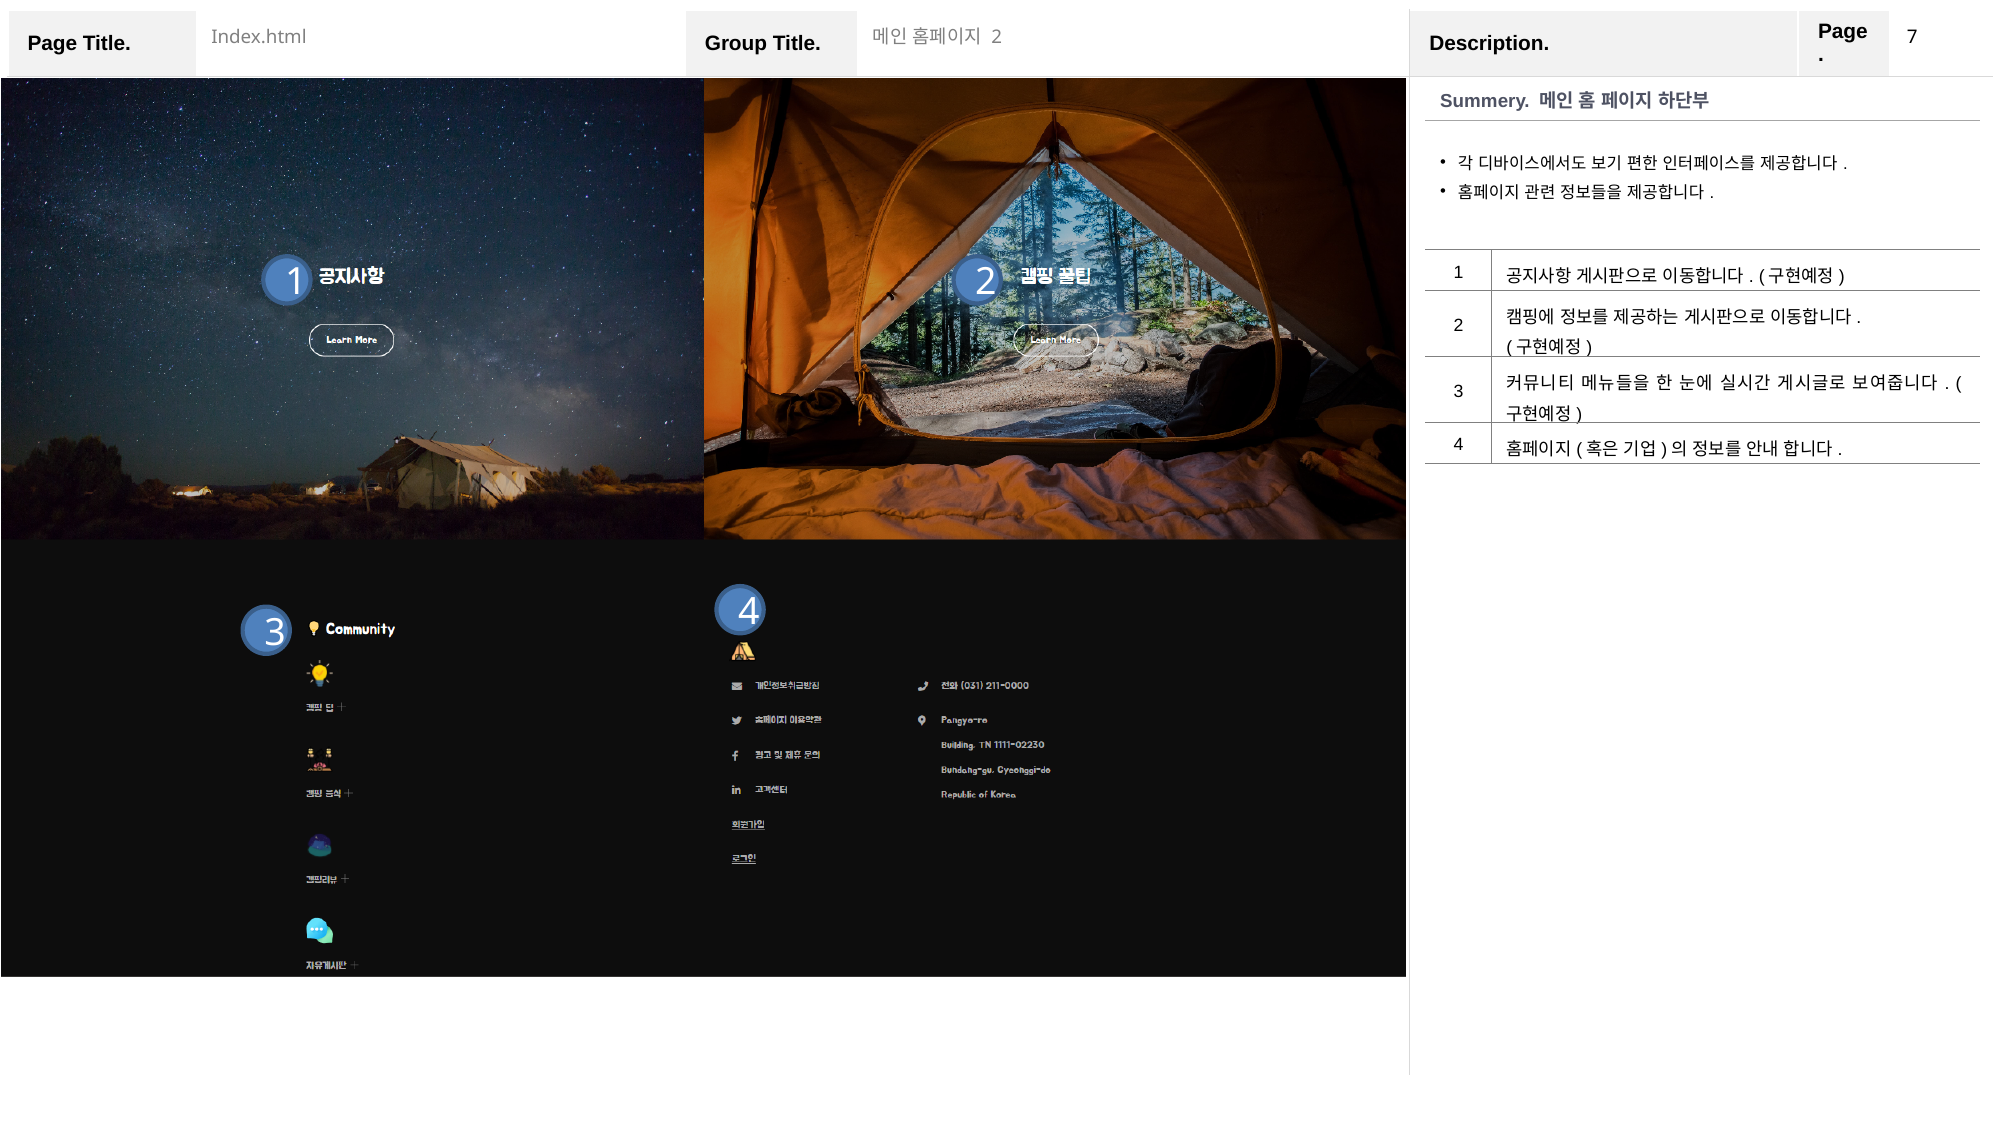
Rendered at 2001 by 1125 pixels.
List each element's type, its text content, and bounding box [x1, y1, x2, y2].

table_cell 4 [1425, 423, 1491, 463]
text_box 7 [1892, 17, 2000, 58]
picture [1, 78, 1406, 977]
table_cell 공지사항 게시판으로 이동합니다. (구현예정) [1492, 250, 1980, 290]
table_header Summery. 메인 홈 페이지 하단부 [1425, 78, 1980, 120]
list 메인 홈페이지 2 [858, 18, 1405, 55]
table_cell 1 [1425, 250, 1491, 290]
table_cell 각 디바이스에서도 보기 편한 인터페이스를 제공합니다. 홈페이지 관련 정보들을 제공합니다. [1425, 121, 1980, 249]
list Index.html [196, 18, 684, 55]
table_cell 캠핑에 정보를 제공하는 게시판으로 이동합니다. (구현예정) [1492, 291, 1980, 356]
table_cell 홈페이지(혹은 기업)의 정보를 안내 합니다. [1492, 423, 1980, 463]
table_cell 2 [1425, 291, 1491, 356]
table_cell 3 [1425, 357, 1491, 422]
table_cell 커뮤니티 메뉴들을 한 눈에 실시간 게시글로 보여줍니다. (구현예정) [1492, 357, 1980, 422]
